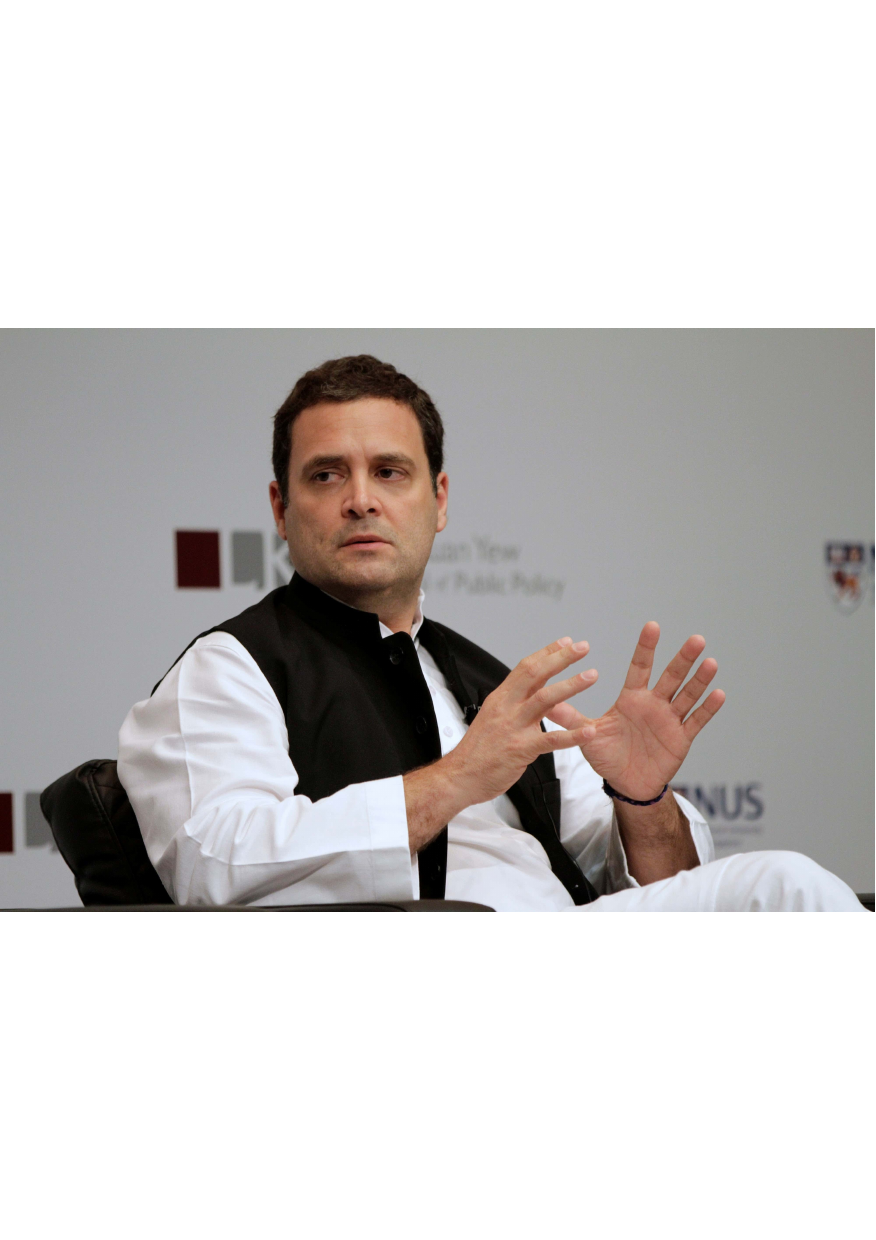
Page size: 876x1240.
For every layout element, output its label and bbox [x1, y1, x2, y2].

picture [0, 327, 875, 912]
